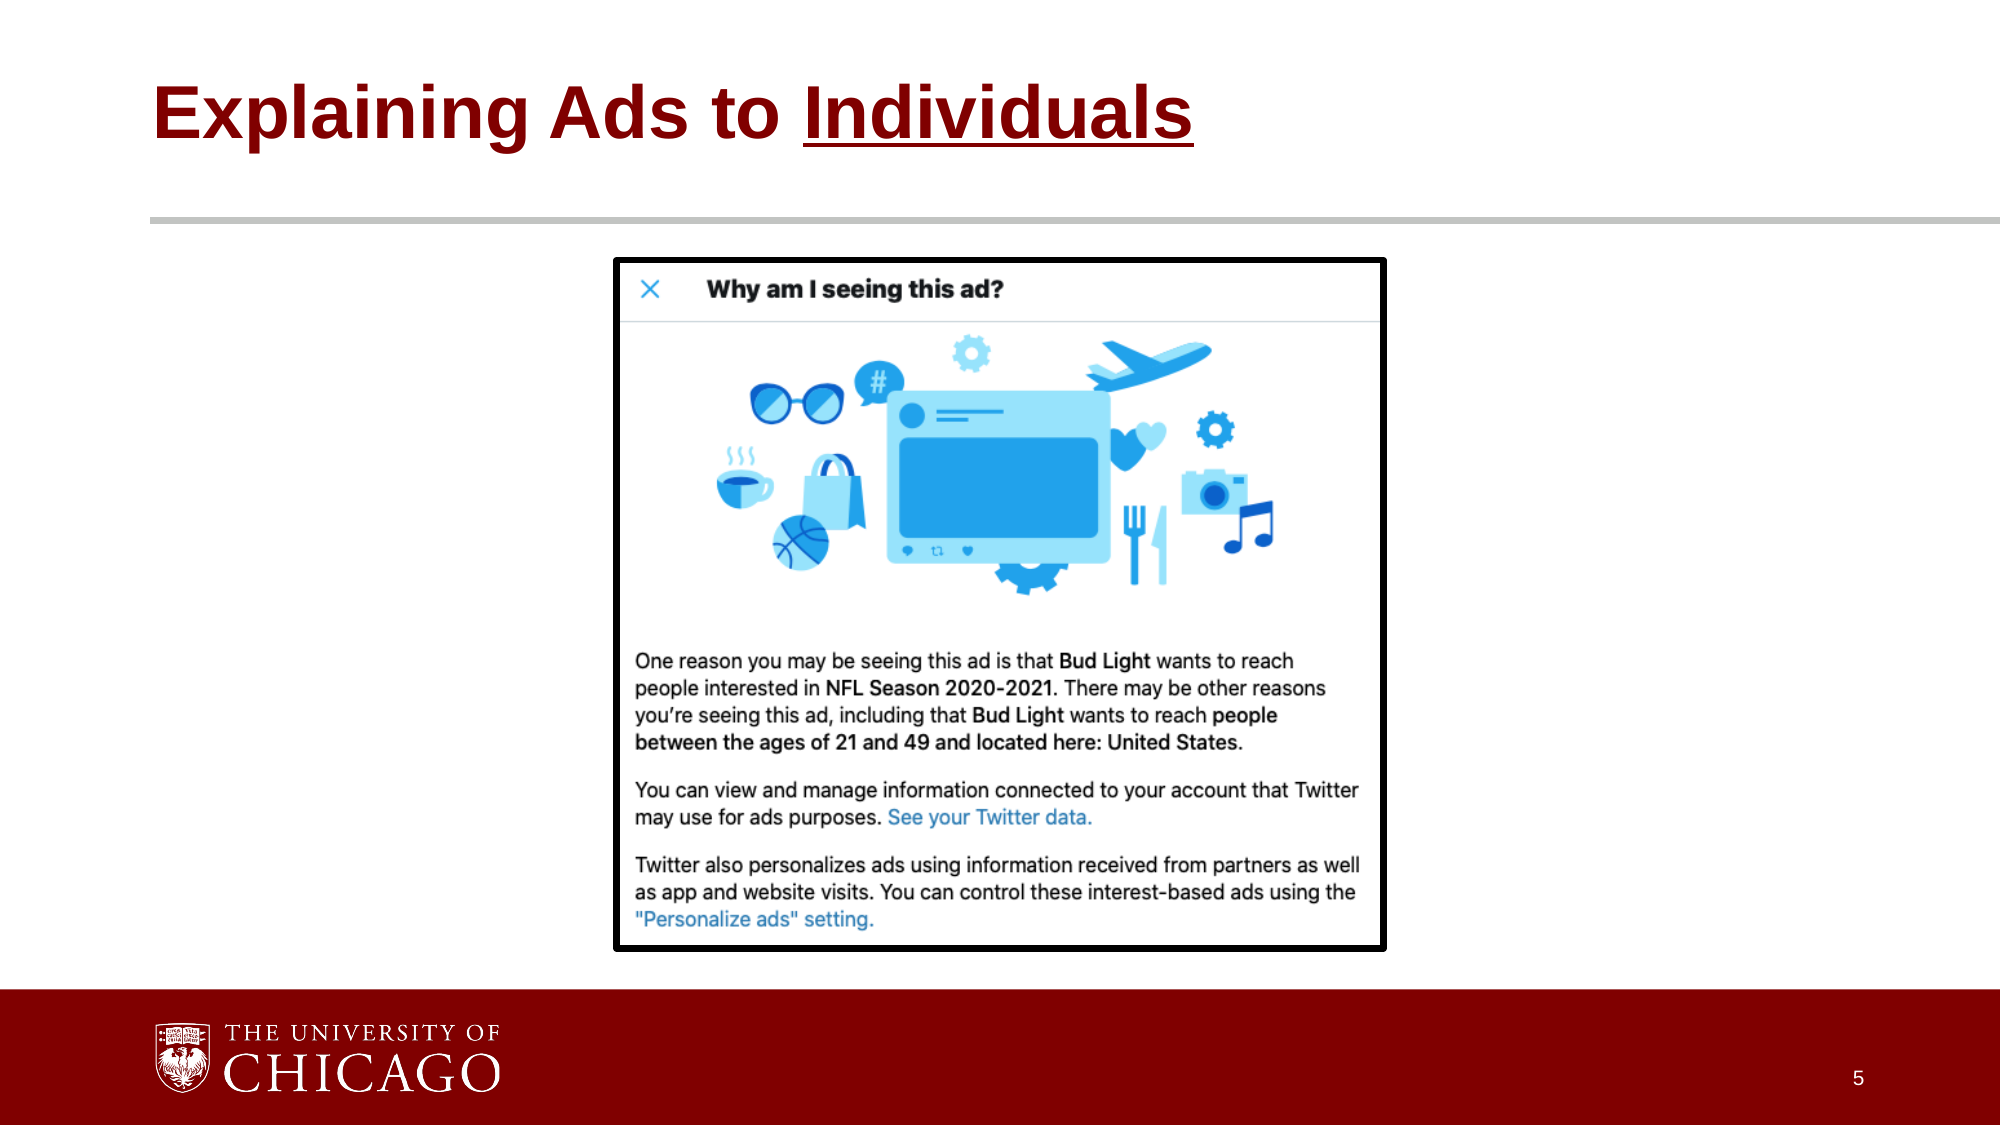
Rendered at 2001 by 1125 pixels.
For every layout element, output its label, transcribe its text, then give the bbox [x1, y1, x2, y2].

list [619, 263, 1381, 946]
slide_number 5 [1412, 1046, 1880, 1107]
title Explaining Ads to Individuals [137, 0, 1863, 218]
